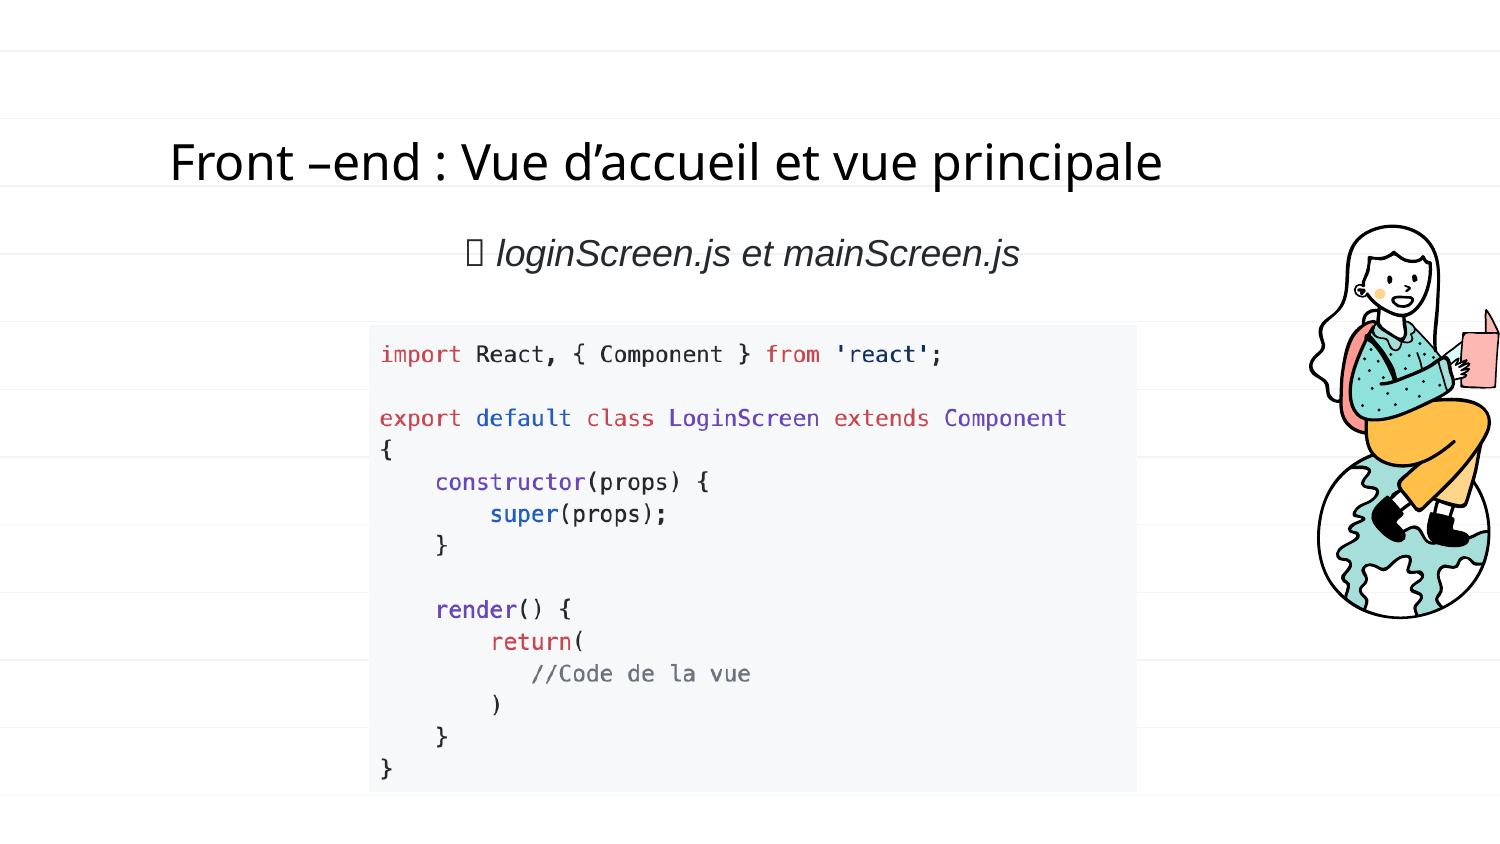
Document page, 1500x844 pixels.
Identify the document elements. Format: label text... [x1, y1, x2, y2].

title Front –end : Vue d’accueil et vue principale [154, 84, 1351, 205]
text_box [1307, 225, 1500, 547]
picture [369, 325, 1137, 792]
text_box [1315, 555, 1493, 619]
text_box  loginScreen.js et mainScreen.js [448, 221, 1052, 282]
